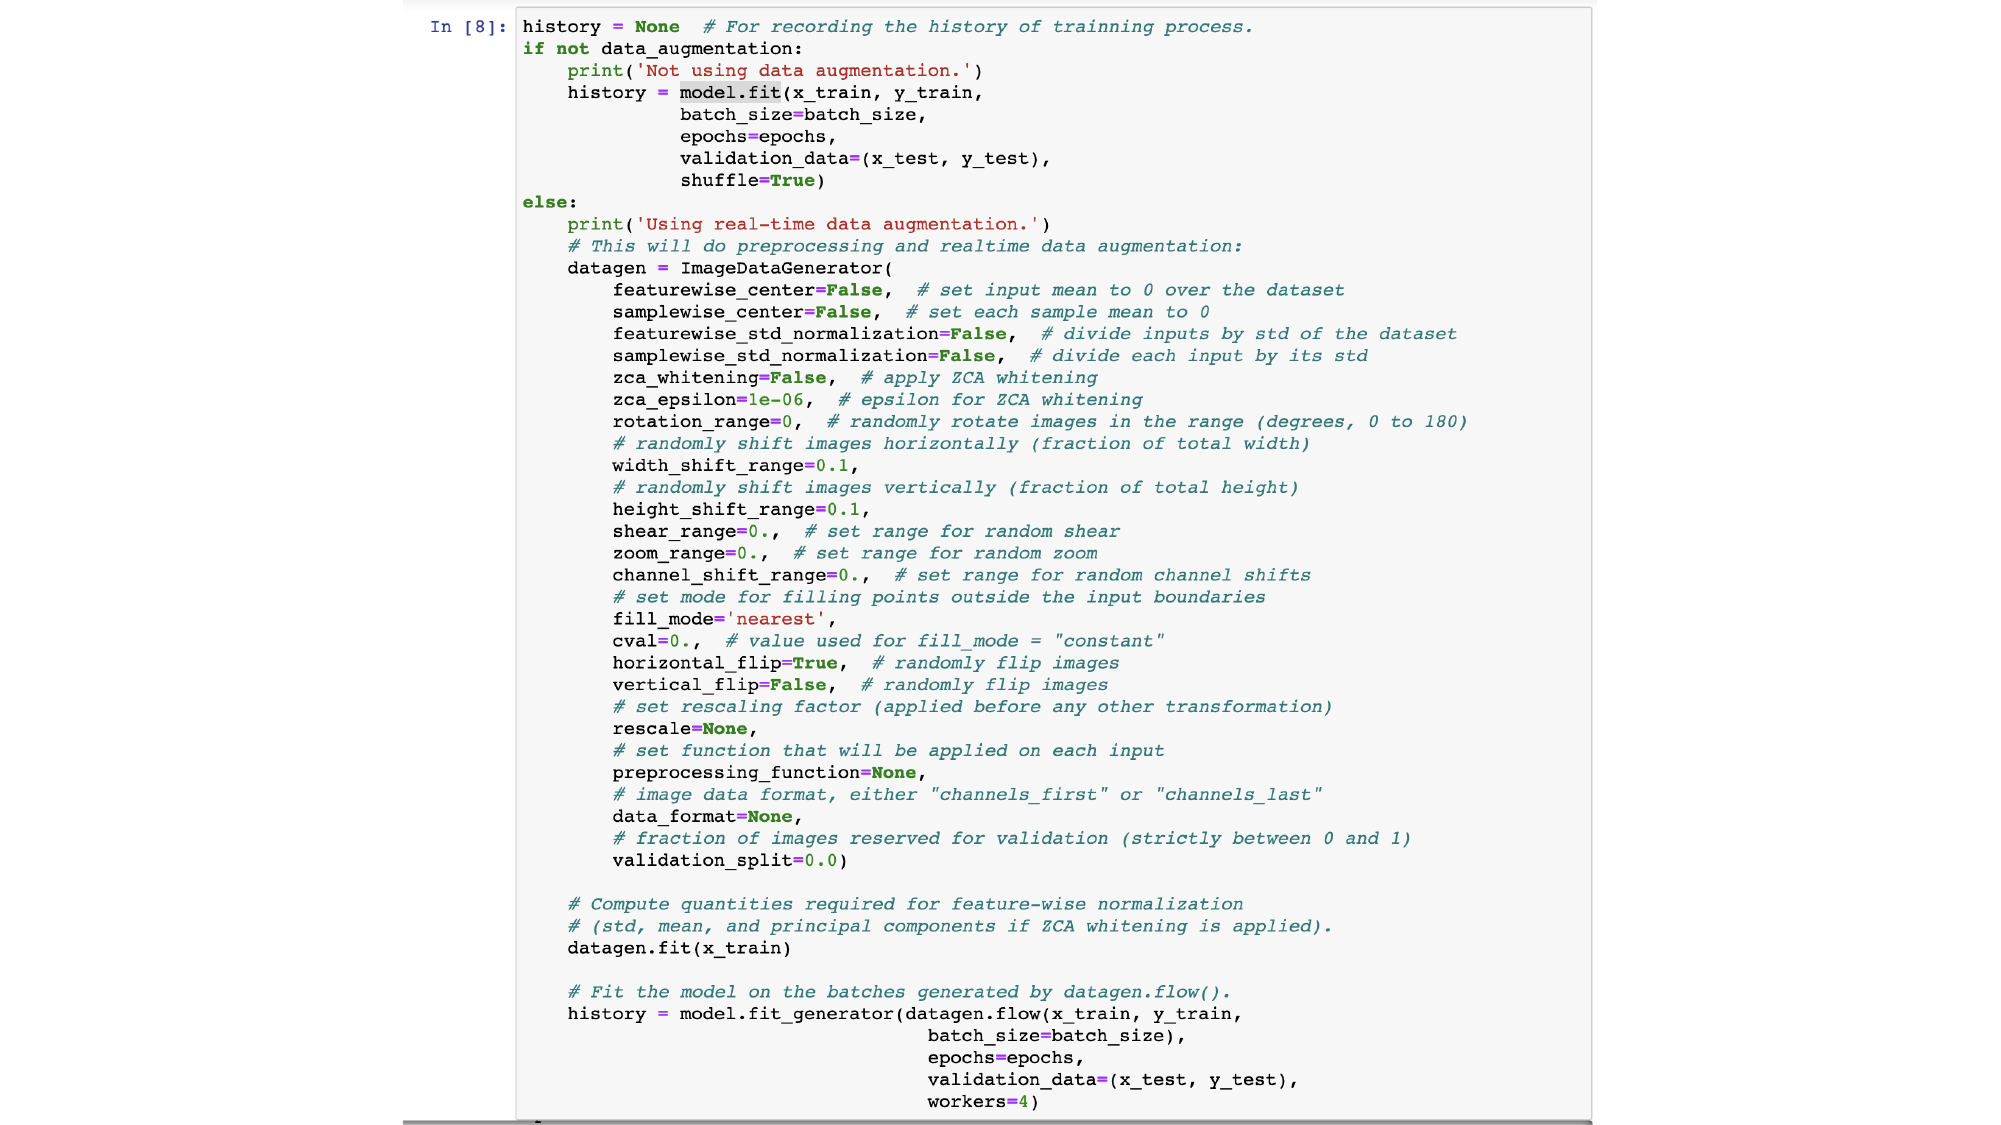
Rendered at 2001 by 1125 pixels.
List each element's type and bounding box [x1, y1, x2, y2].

picture [403, 0, 1597, 1125]
